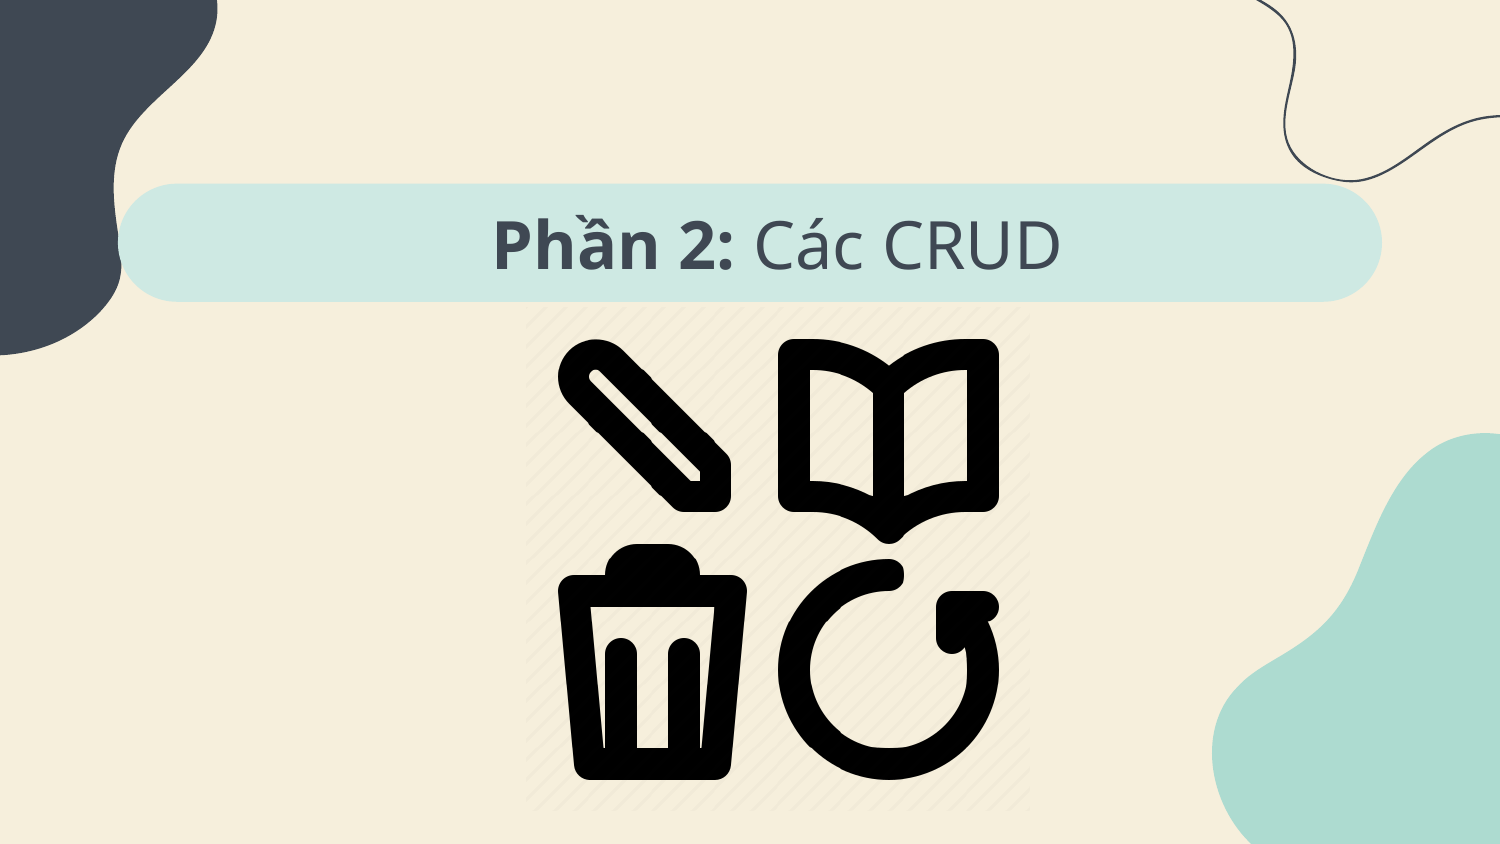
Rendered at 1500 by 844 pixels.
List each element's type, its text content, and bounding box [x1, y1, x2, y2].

picture [525, 307, 1030, 811]
text_box [724, 396, 1229, 844]
title Phần 2: Các CRUD [0, 109, 1500, 391]
